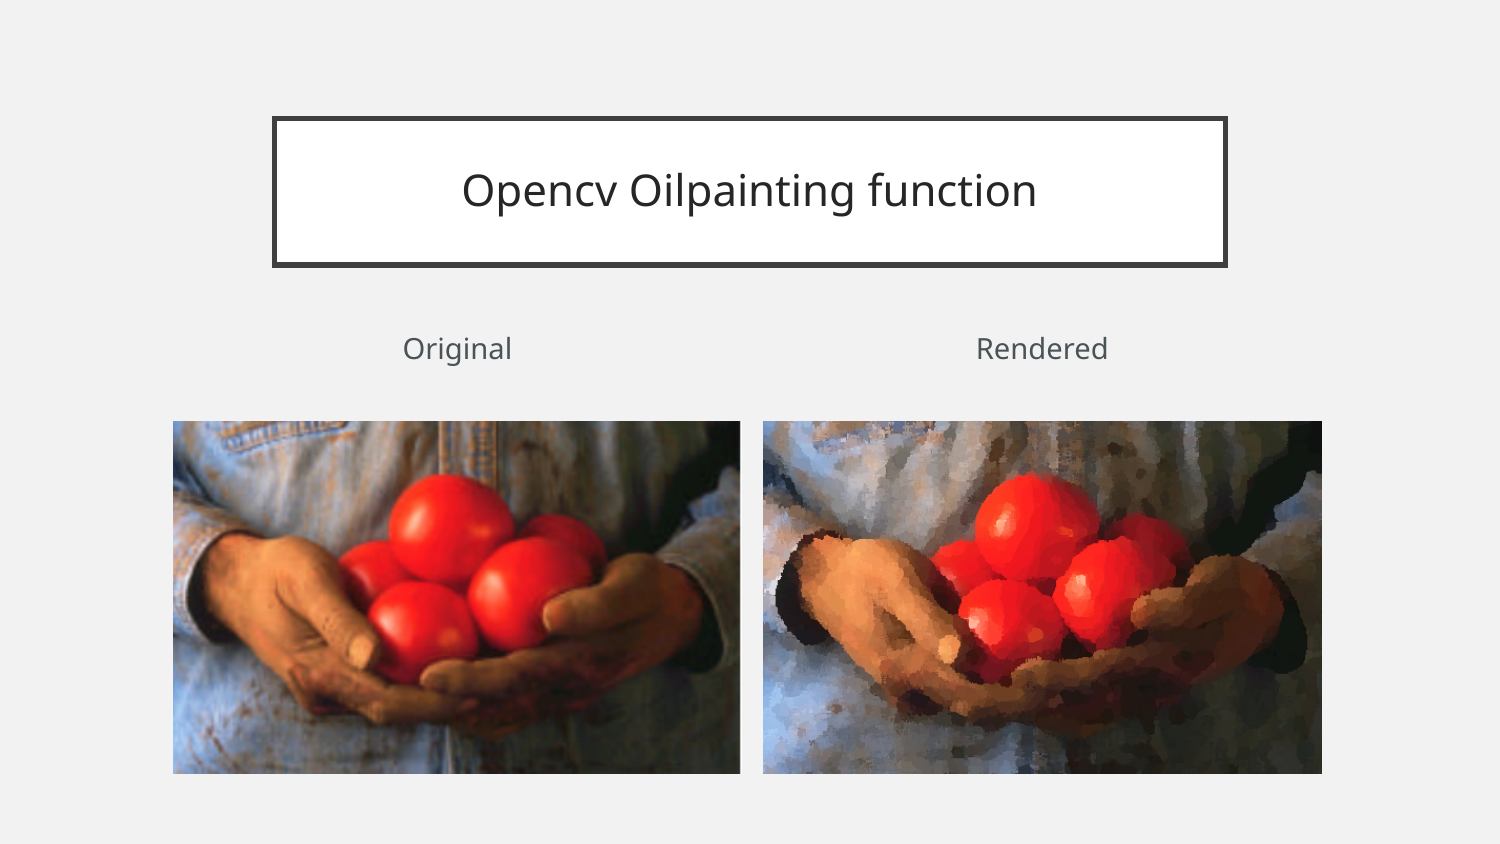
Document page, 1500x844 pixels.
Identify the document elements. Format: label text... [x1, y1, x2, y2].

title Opencv Oilpainting function [272, 116, 1228, 268]
list Original [194, 284, 721, 372]
list Rendered [779, 284, 1306, 372]
picture [763, 421, 1322, 774]
picture [172, 421, 743, 774]
